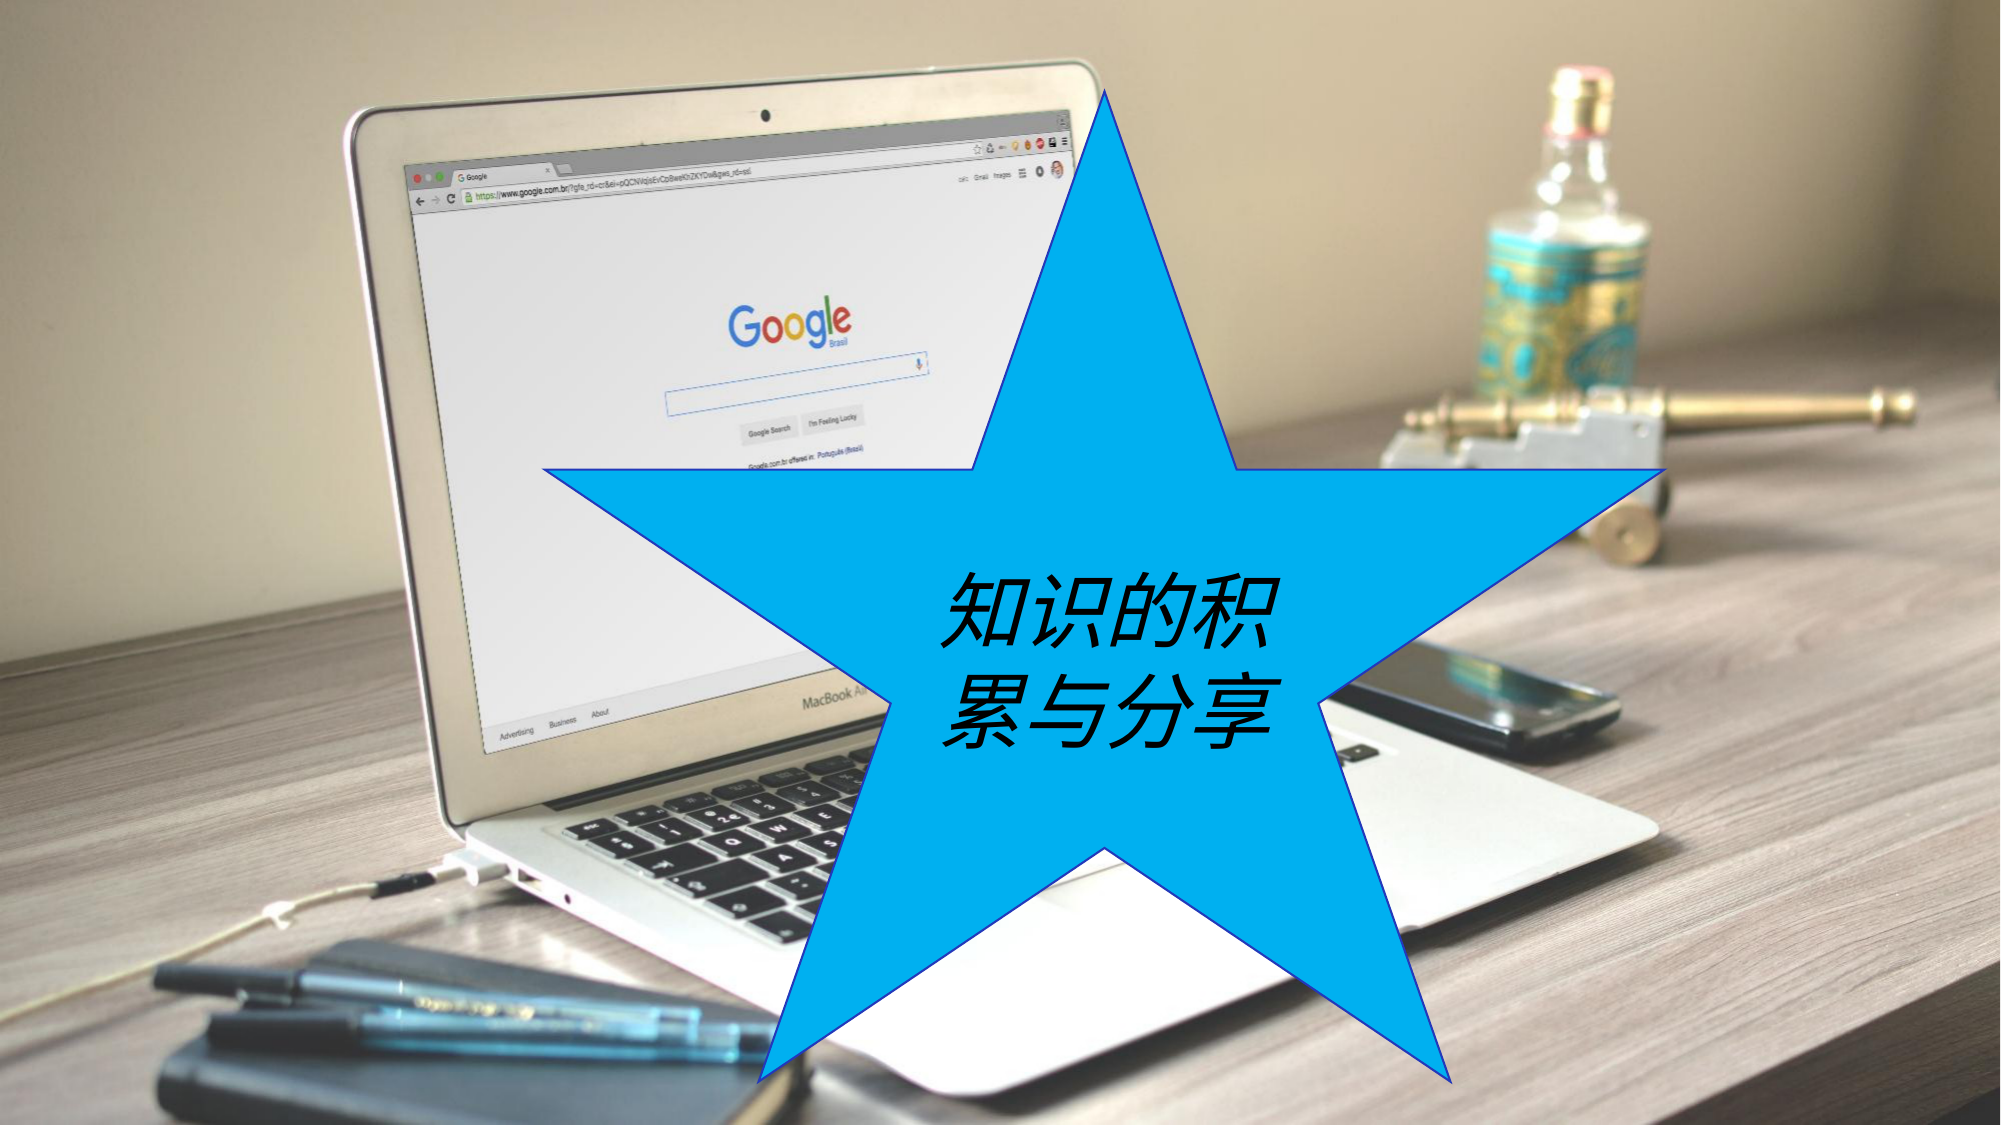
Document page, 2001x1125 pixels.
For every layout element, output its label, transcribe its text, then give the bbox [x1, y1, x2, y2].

picture [0, 0, 2001, 1125]
text_box 知识的积累与分享 [541, 88, 1668, 1085]
